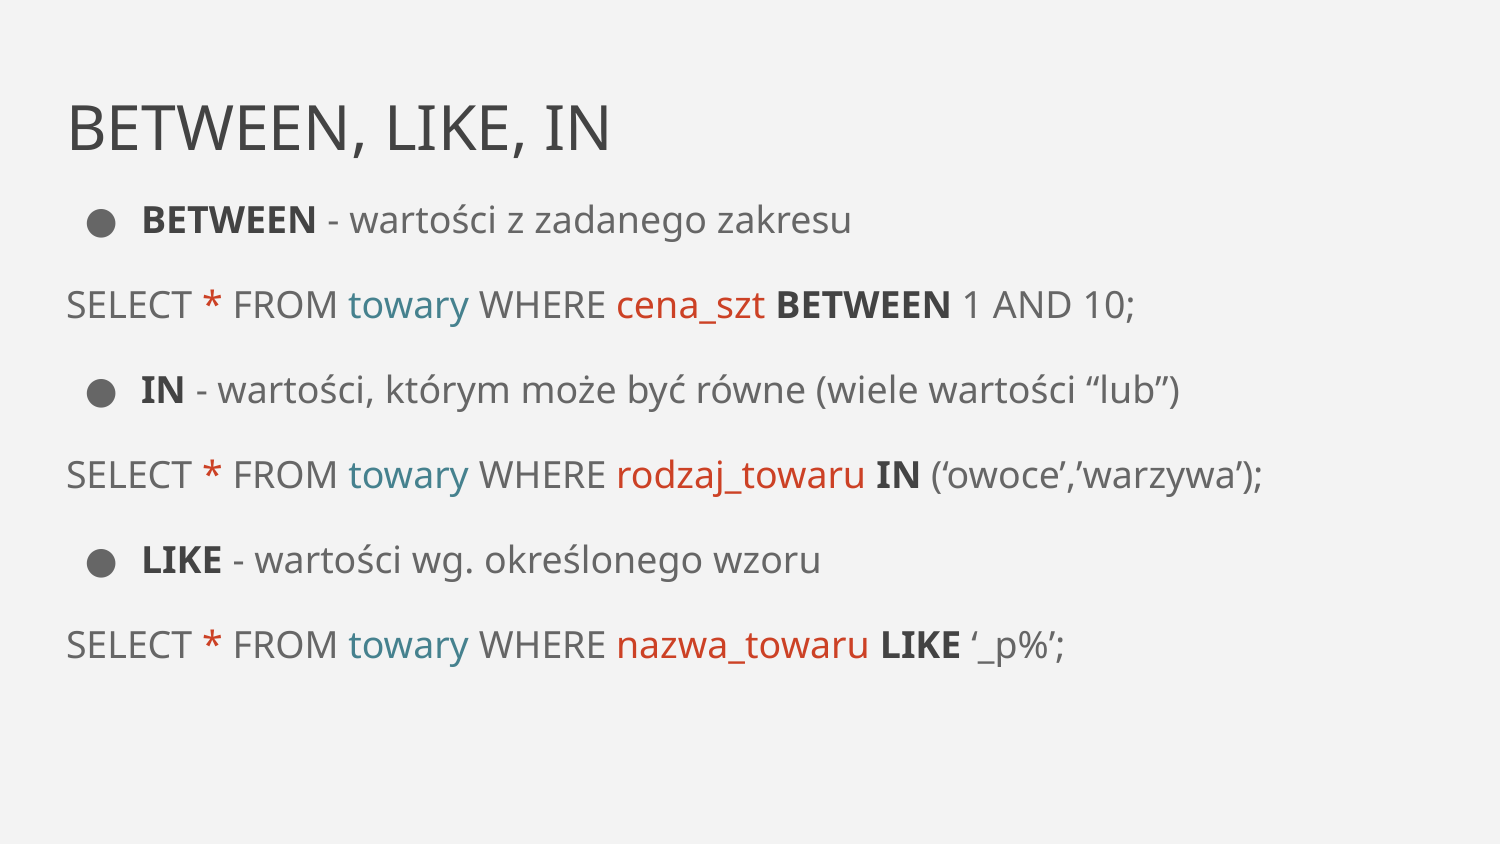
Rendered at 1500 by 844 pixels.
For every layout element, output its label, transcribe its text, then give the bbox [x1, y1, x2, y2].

title BETWEEN, LIKE, IN [51, 72, 1449, 167]
list BETWEEN - wartości z zadanego zakresu SELECT * FROM towary WHERE cena_szt BETWEEN 1 AND 10; IN - wartości, którym może być równe (wiele wartości “lub”) SELECT * FROM towary WHERE rodzaj_towaru IN (‘owoce’,’warzywa’); LIKE - wartości wg. określonego wzoru SELECT * FROM towary WHERE nazwa_towaru LIKE ‘_p%’; [51, 174, 1449, 735]
